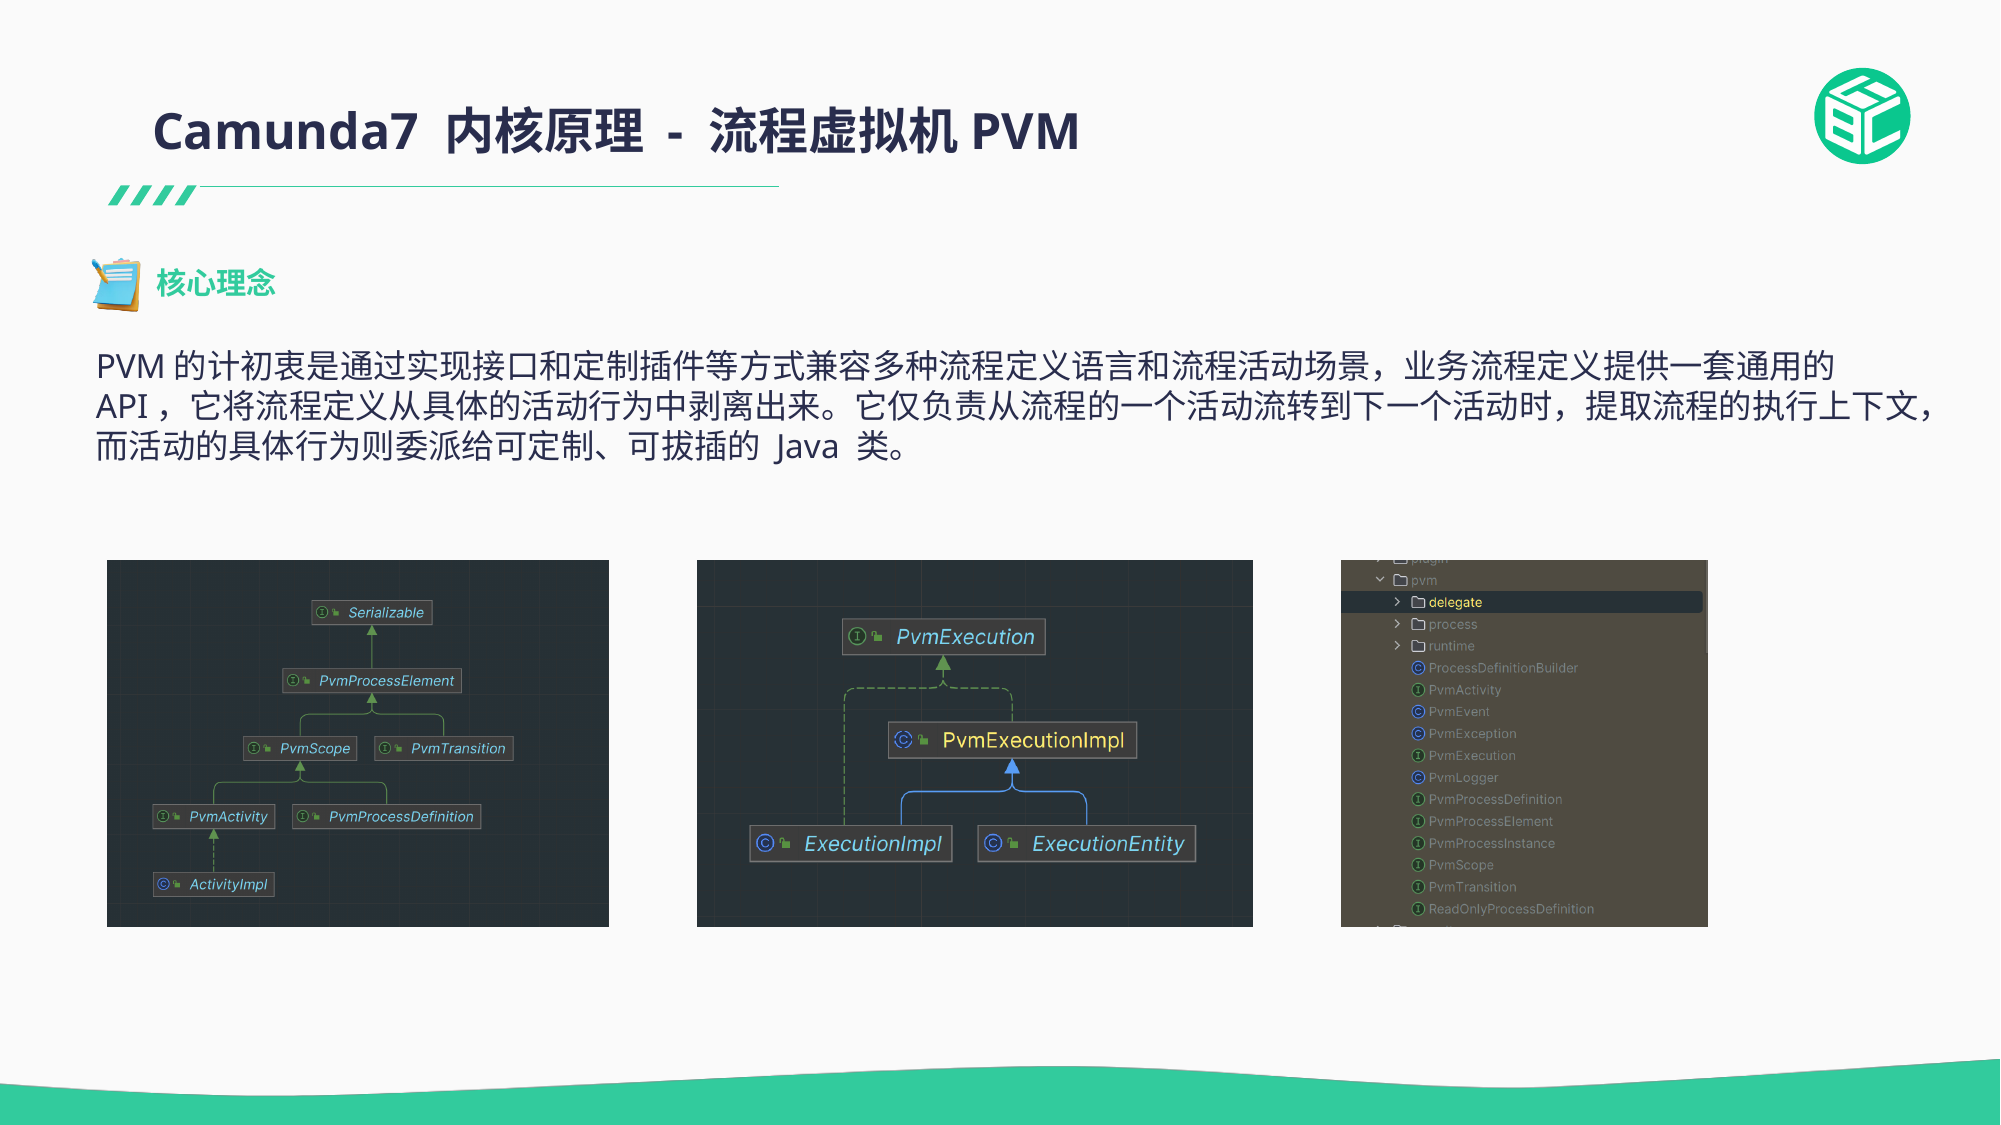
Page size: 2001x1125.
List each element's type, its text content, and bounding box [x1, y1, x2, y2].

title Camunda7 内核原理 - 流程虚拟机PVM [137, 64, 1863, 168]
picture [86, 255, 145, 314]
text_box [107, 185, 780, 206]
text_box 核心理念 [145, 257, 294, 312]
picture [697, 560, 1253, 927]
picture [1341, 560, 1708, 927]
picture [0, 1059, 2000, 1125]
picture [107, 560, 609, 927]
picture [1863, 67, 1911, 165]
text_box PVM的计初衷是通过实现接口和定制插件等方式兼容多种流程定义语言和流程活动场景，业务流程定义提供一套通用的API，它将流程定义从具体的活动行为中剥离出来。它仅负责从流程的一个活动流转到下一个活动时，提取流程的执行上下文，而活动的具体行为则委派给可定制、可拔插的 Java 类。 [81, 216, 1948, 518]
